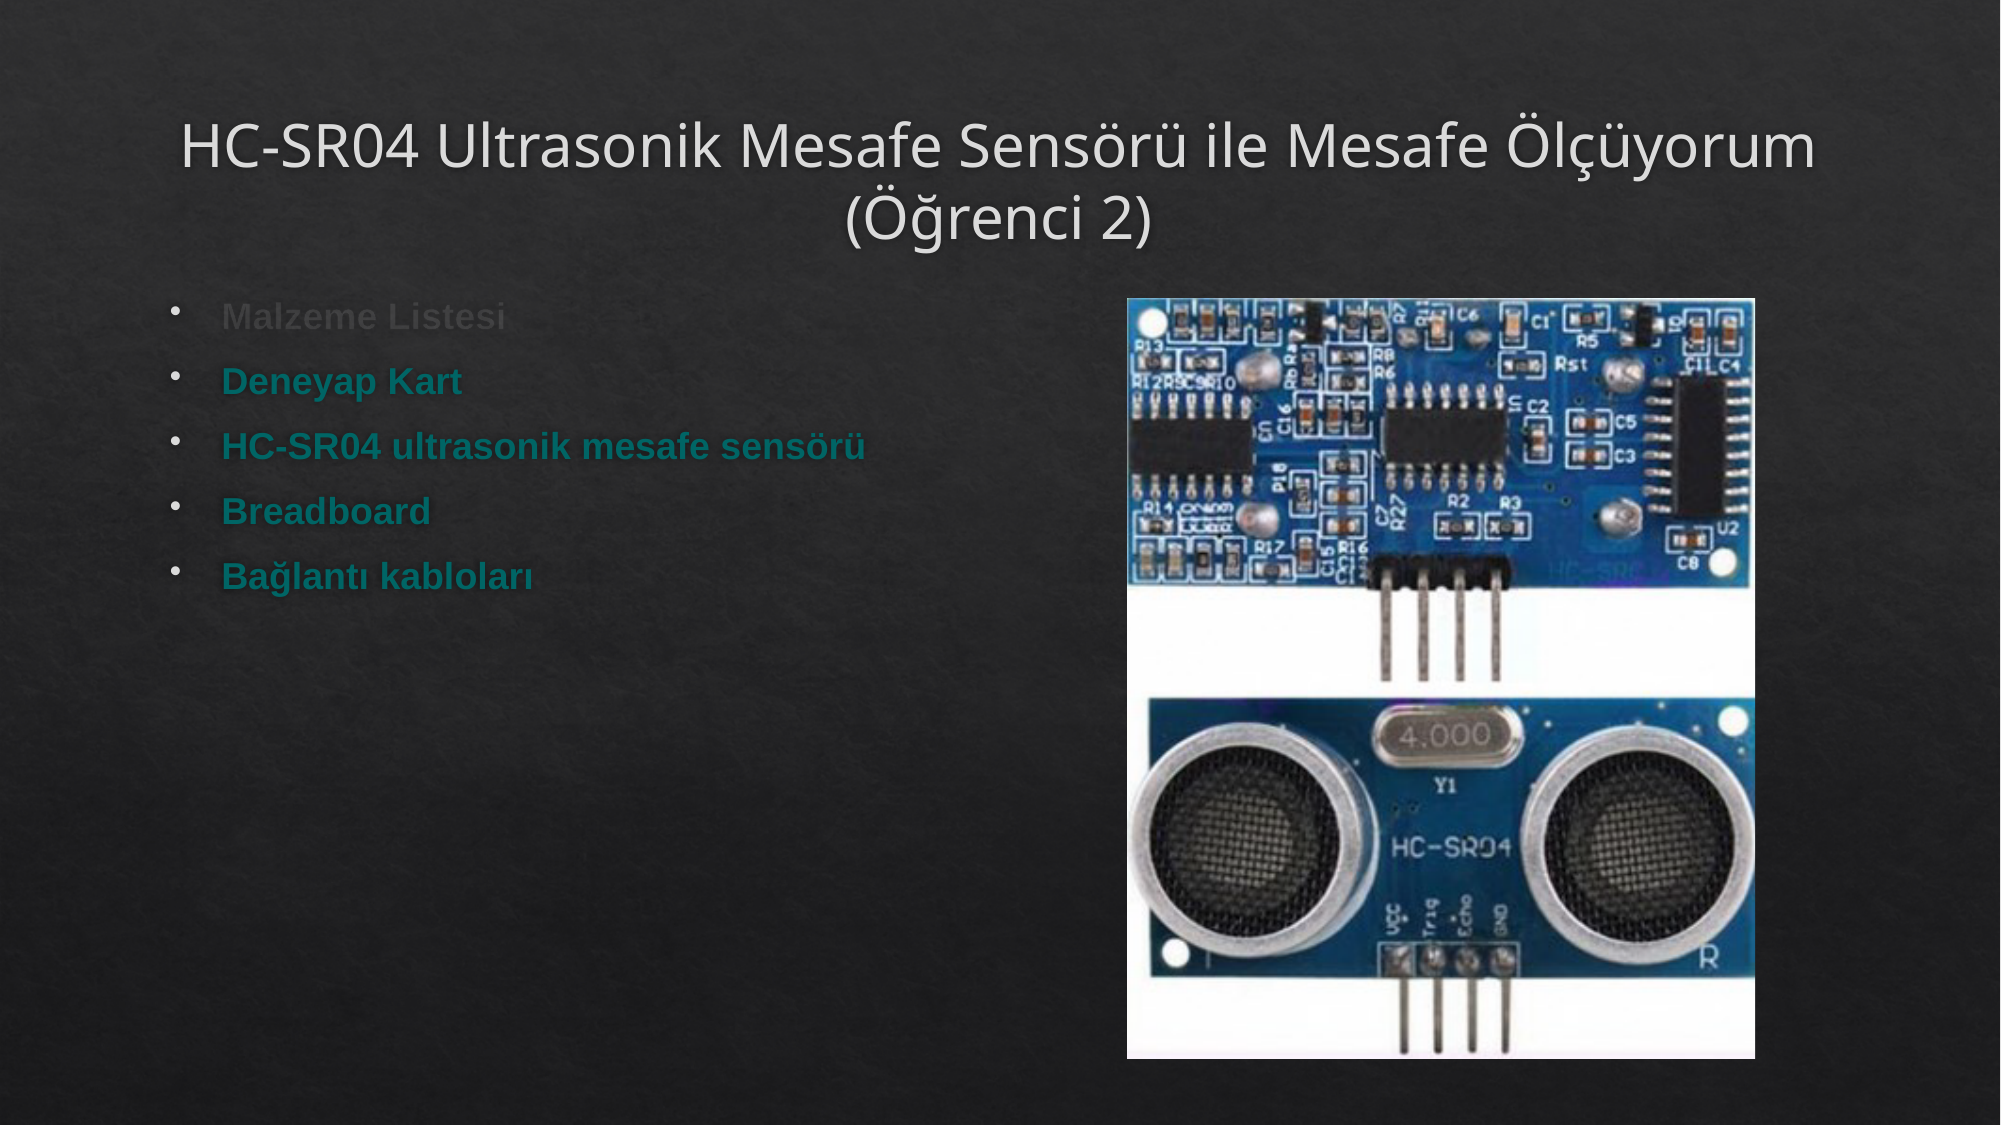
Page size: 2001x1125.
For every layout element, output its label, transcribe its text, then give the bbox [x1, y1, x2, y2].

picture [1126, 297, 1756, 1059]
title HC-SR04 Ultrasonik Mesafe Sensörü ile Mesafe Ölçüyorum (Öğrenci 2) [149, 99, 1849, 260]
list Malzeme Listesi Deneyap Kart HC-SR04 ultrasonik mesafe sensörü Breadboard Bağlantı kabloları [149, 284, 1849, 950]
